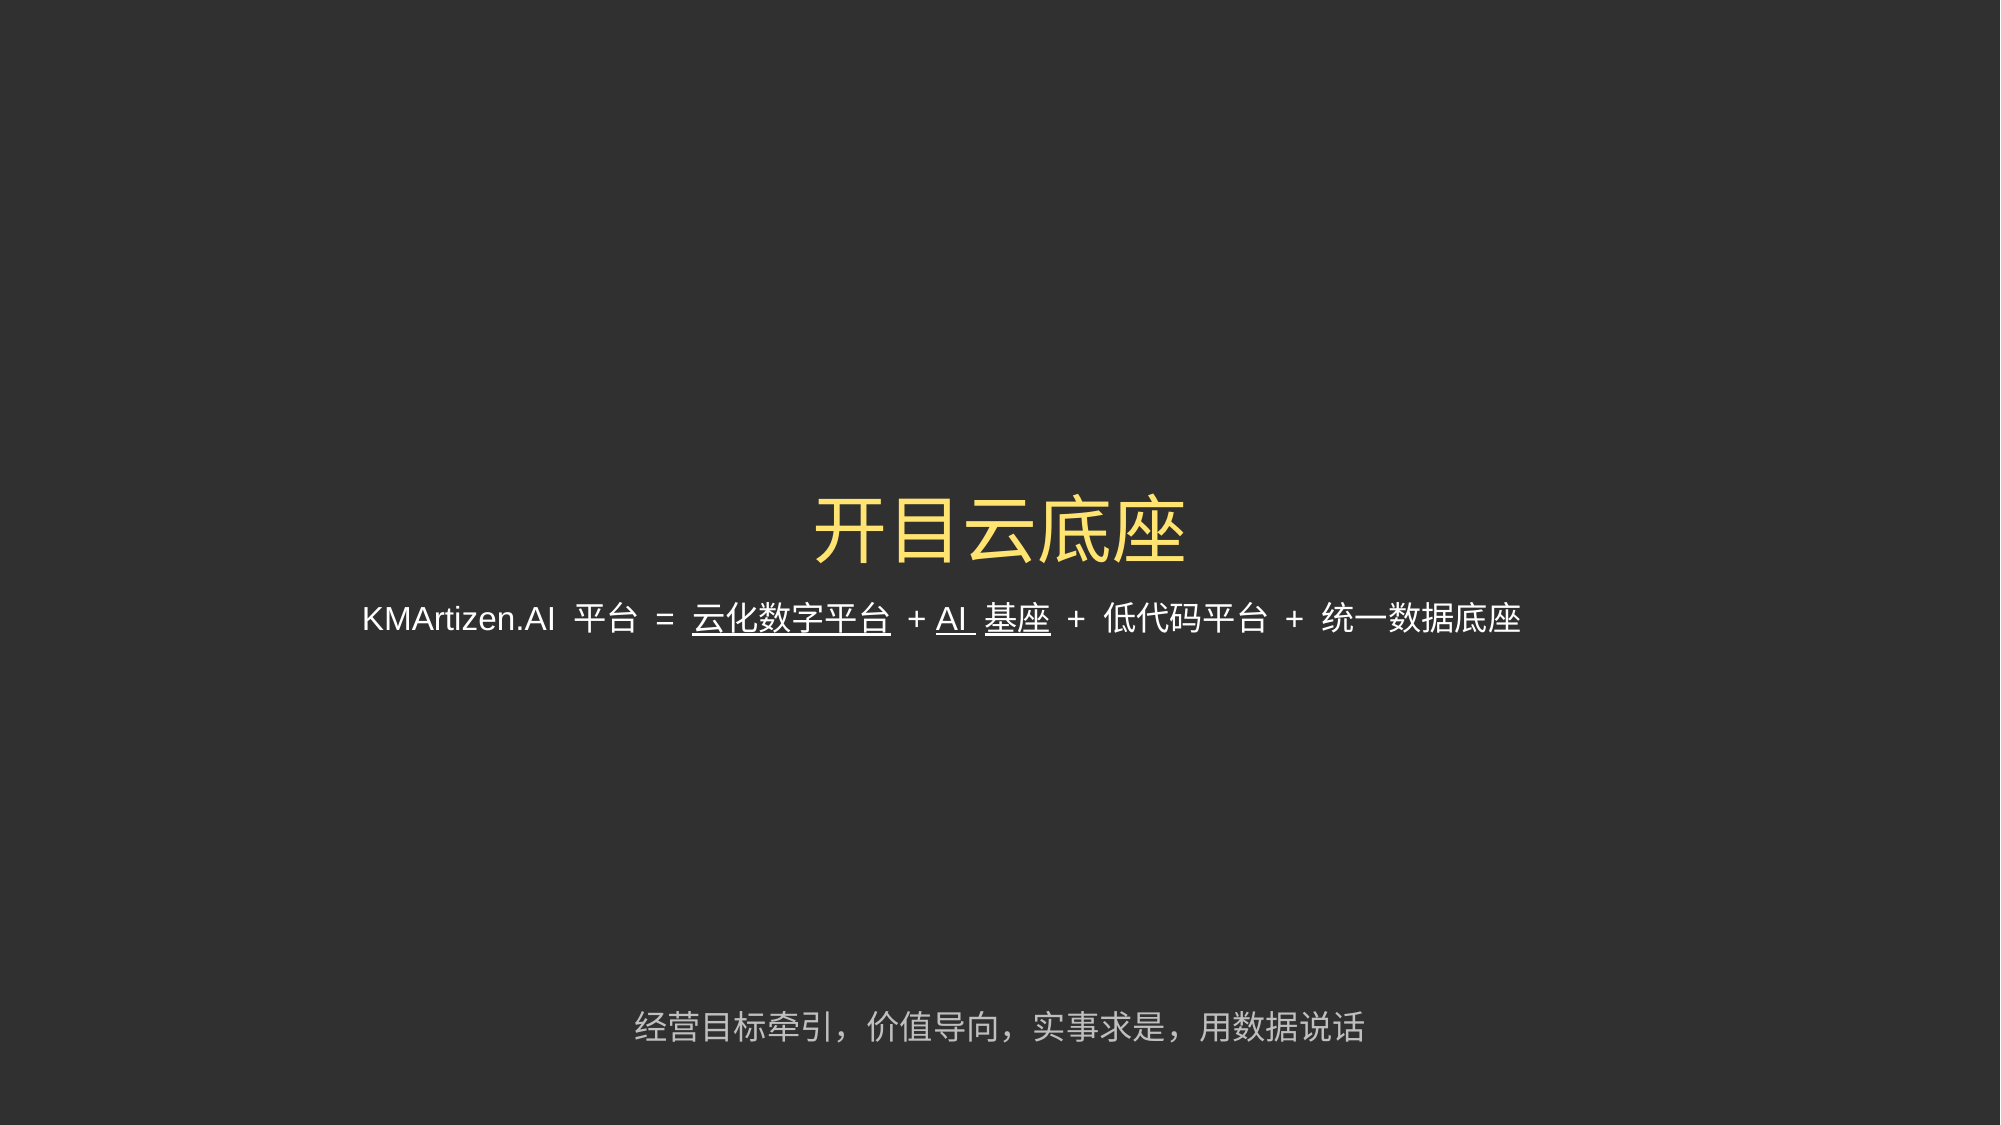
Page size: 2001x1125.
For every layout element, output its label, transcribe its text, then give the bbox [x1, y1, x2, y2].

text_box 开目云底座 KMArtizen.AI 平台 = 云化数字平台 + AI 基座 + 低代码平台 + 统一数据底座 [123, 131, 1877, 993]
text_box 经营目标牵引，价值导向，实事求是，用数据说话 [123, 993, 1877, 1060]
